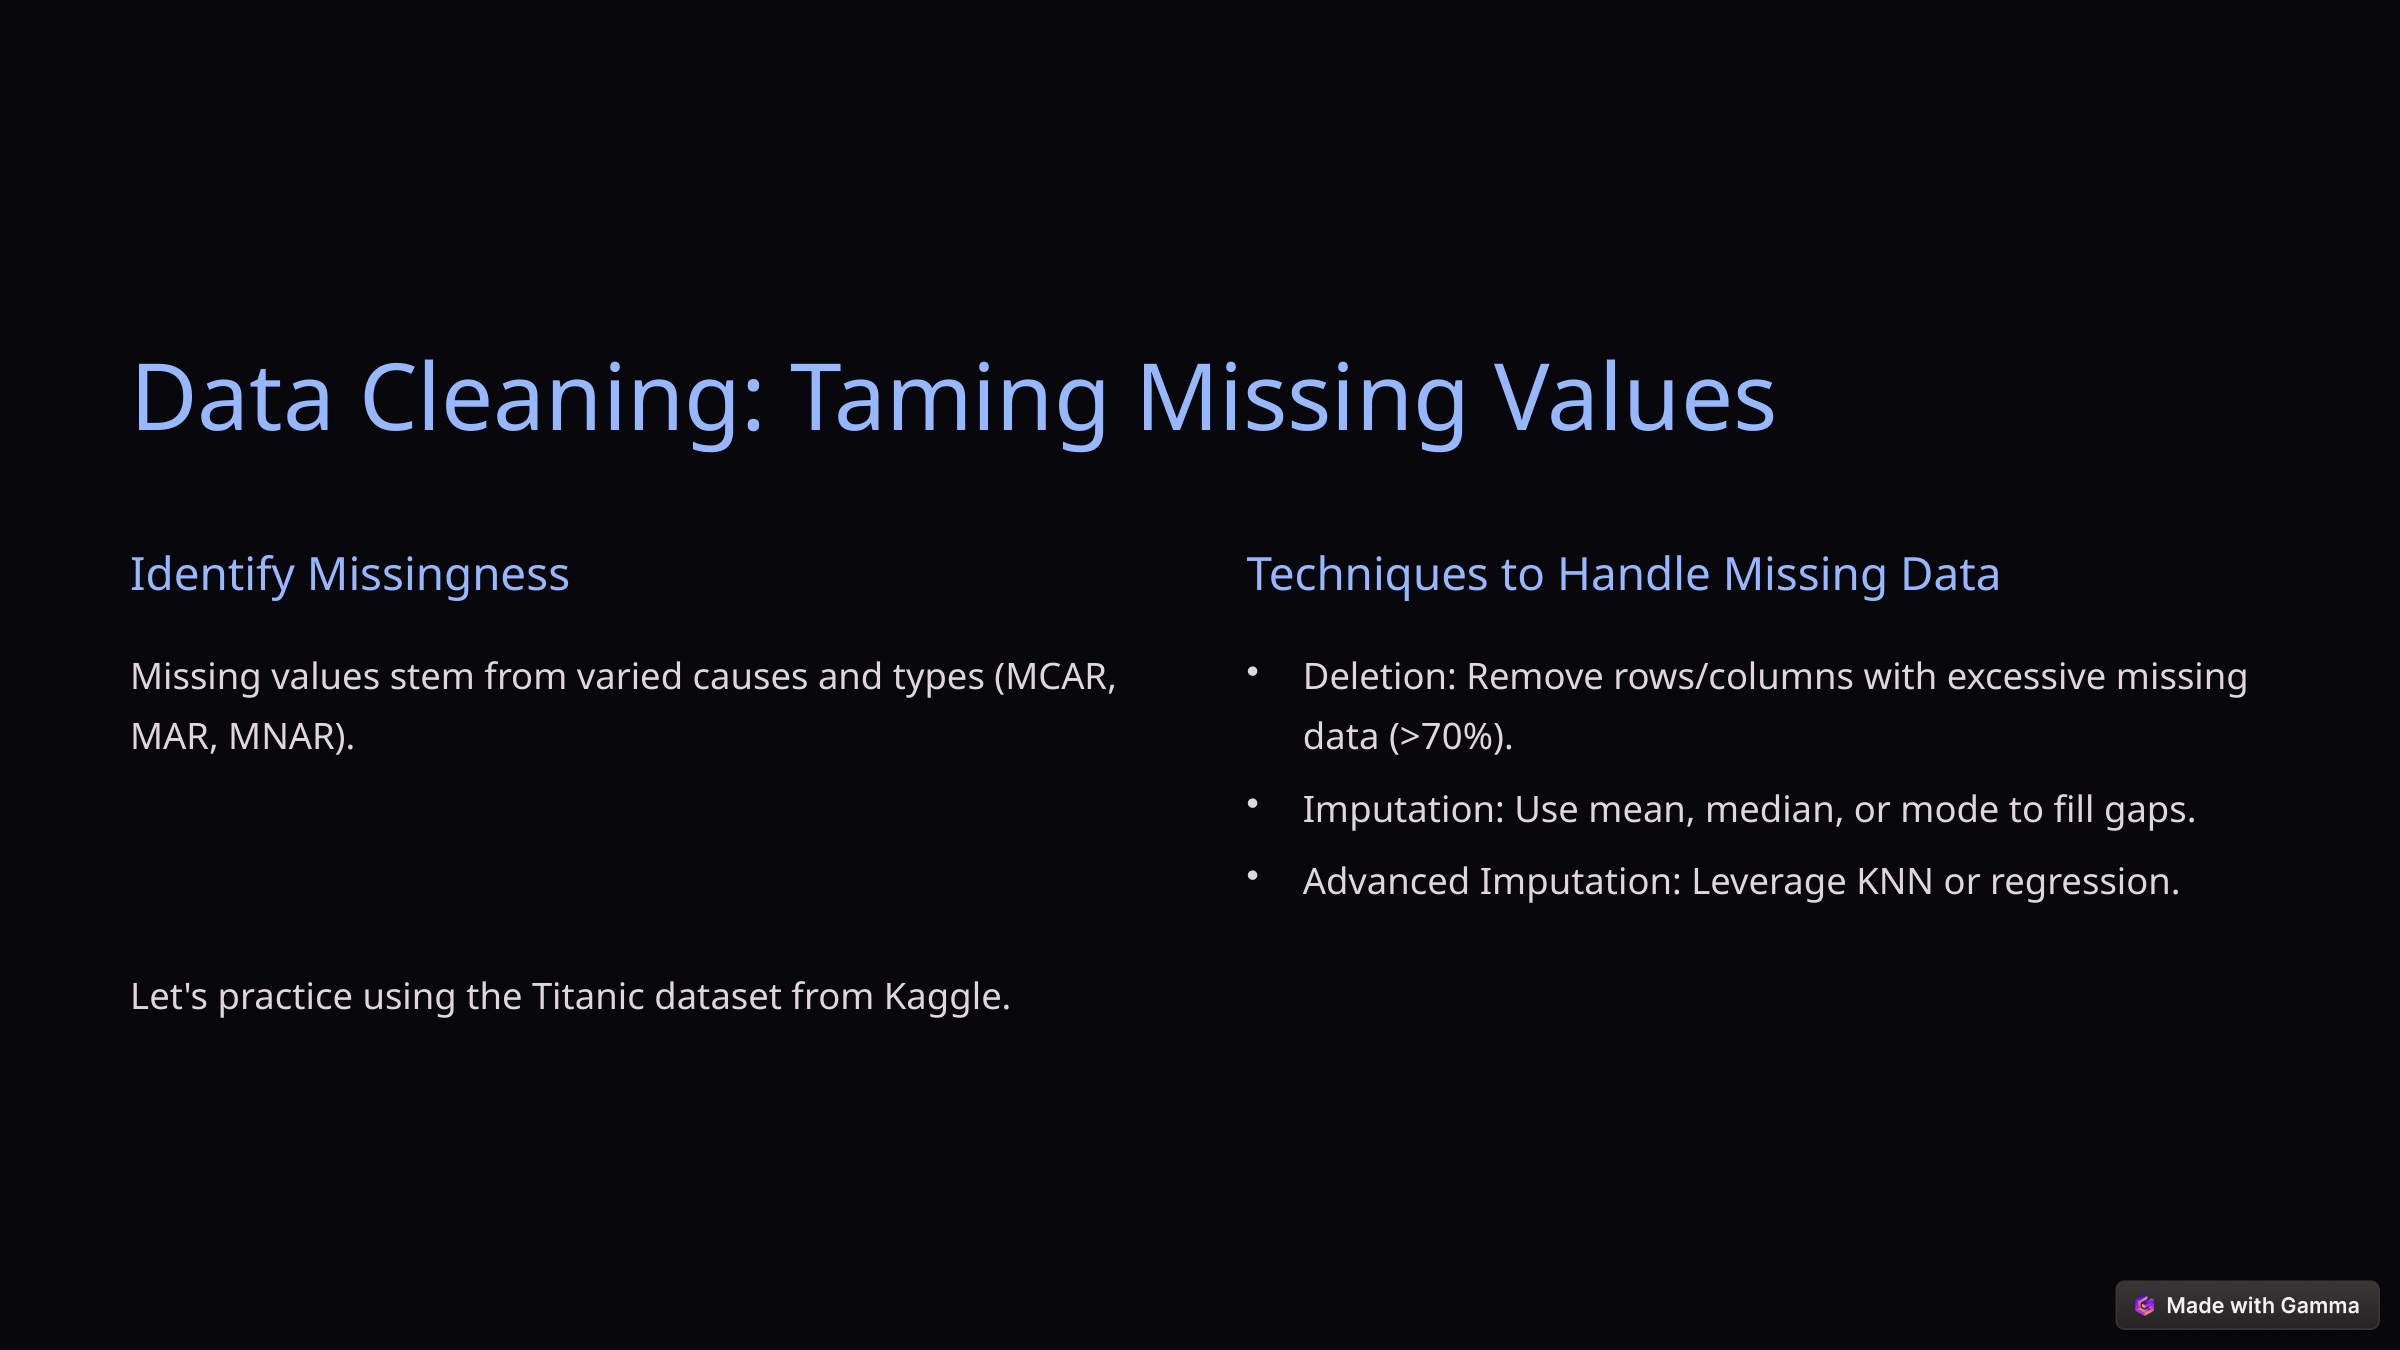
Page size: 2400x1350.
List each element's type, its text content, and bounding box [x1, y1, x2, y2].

text_box Techniques to Handle Missing Data [1246, 542, 2076, 601]
text_box Missing values stem from varied causes and types (MCAR, MAR, MNAR). [130, 637, 1155, 757]
text_box Advanced Imputation: Leverage KNN or regression. [1246, 842, 2271, 903]
text_box Let's practice using the Titanic dataset from Kaggle. [130, 956, 2270, 1017]
text_box Data Cleaning: Taming Missing Values [130, 333, 1917, 450]
text_box Deletion: Remove rows/columns with excessive missing data (>70%). [1246, 637, 2271, 757]
picture [2106, 1271, 2389, 1339]
text_box Identify Missingness [130, 542, 620, 601]
text_box Imputation: Use mean, median, or mode to fill gaps. [1246, 770, 2271, 830]
